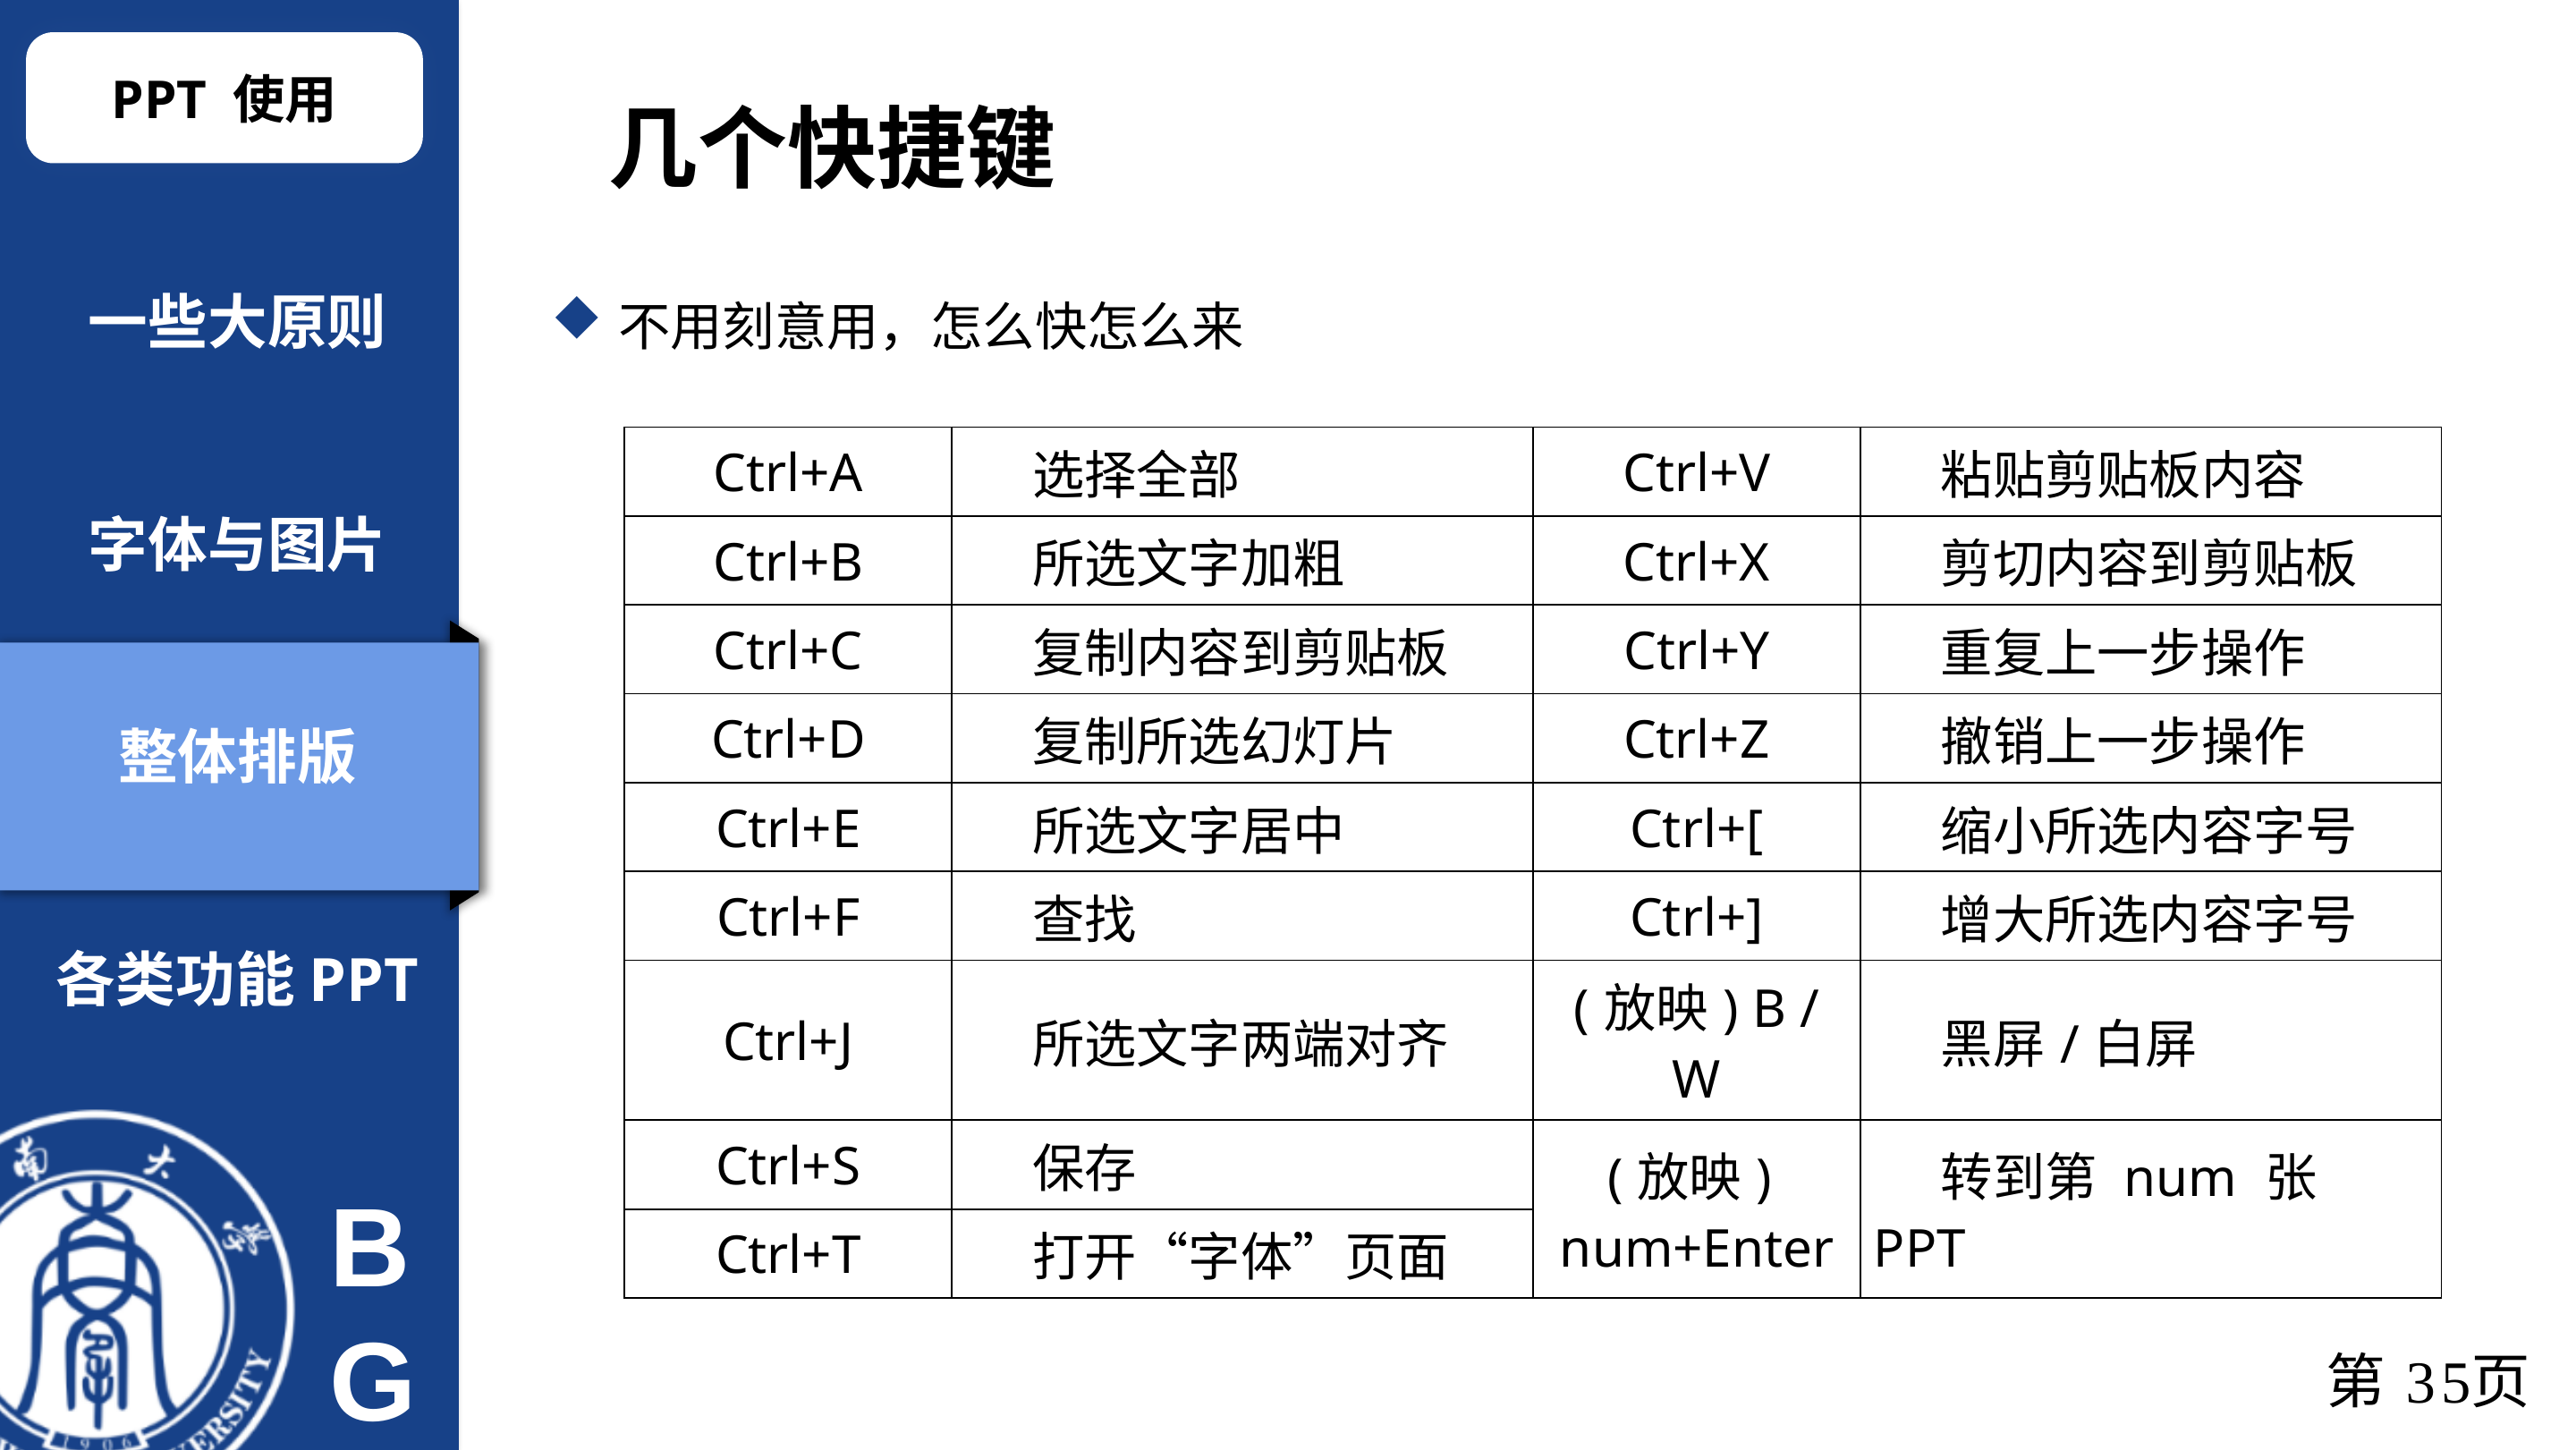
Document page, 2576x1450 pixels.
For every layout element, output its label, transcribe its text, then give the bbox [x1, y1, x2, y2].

table_cell Ctrl+S [625, 1121, 951, 1208]
table_cell 查找 [953, 872, 1532, 960]
table_header 选择全部 [953, 428, 1532, 515]
table_header Ctrl+V [1534, 428, 1860, 515]
table_cell Ctrl+B [625, 517, 951, 604]
list 字体与图片 [0, 480, 449, 606]
table_cell 所选文字两端对齐 [953, 961, 1532, 1119]
list PPT 使用 [26, 39, 423, 157]
list 一些大原则 [0, 258, 449, 384]
table_cell 缩小所选内容字号 [1861, 784, 2441, 870]
table_cell 剪切内容到剪贴板 [1861, 517, 2441, 604]
table_cell Ctrl+J [625, 961, 951, 1119]
table_cell Ctrl+[ [1534, 784, 1860, 870]
table_cell 转到第 num 张 PPT [1861, 1121, 2441, 1297]
table_cell Ctrl+Z [1534, 694, 1860, 782]
table_cell Ctrl+F [625, 872, 951, 960]
table_cell Ctrl+E [625, 784, 951, 870]
table_cell 保存 [953, 1121, 1532, 1208]
table_cell 增大所选内容字号 [1861, 872, 2441, 960]
table_cell Ctrl+T [625, 1210, 951, 1297]
table_cell (放映) num+Enter [1534, 1121, 1860, 1297]
slide_number 第34页 [2089, 1336, 2545, 1425]
table_cell 撤销上一步操作 [1861, 694, 2441, 782]
list 几个快捷键 [569, 86, 2399, 218]
table_cell Ctrl+D [625, 694, 951, 782]
table_cell 复制所选幻灯片 [953, 694, 1532, 782]
table_cell 打开“字体”页面 [953, 1210, 1532, 1297]
table_cell 黑屏/白屏 [1861, 961, 2441, 1119]
table_cell 复制内容到剪贴板 [953, 606, 1532, 693]
list 各类功能PPT [0, 915, 449, 1042]
table_cell 所选文字加粗 [953, 517, 1532, 604]
list 不用刻意用，怎么快怎么来 [512, 267, 2342, 514]
table_header 粘贴剪贴板内容 [1861, 428, 2441, 515]
table_cell 重复上一步操作 [1861, 606, 2441, 693]
table_cell 所选文字居中 [953, 784, 1532, 870]
table_cell Ctrl+C [625, 606, 951, 693]
table_header Ctrl+A [625, 428, 951, 515]
table_cell Ctrl+] [1534, 872, 1860, 960]
table_cell Ctrl+X [1534, 517, 1860, 604]
table_cell Ctrl+Y [1534, 606, 1860, 693]
table_cell (放映) B / W [1534, 961, 1860, 1119]
list 整体排版 [0, 692, 449, 818]
